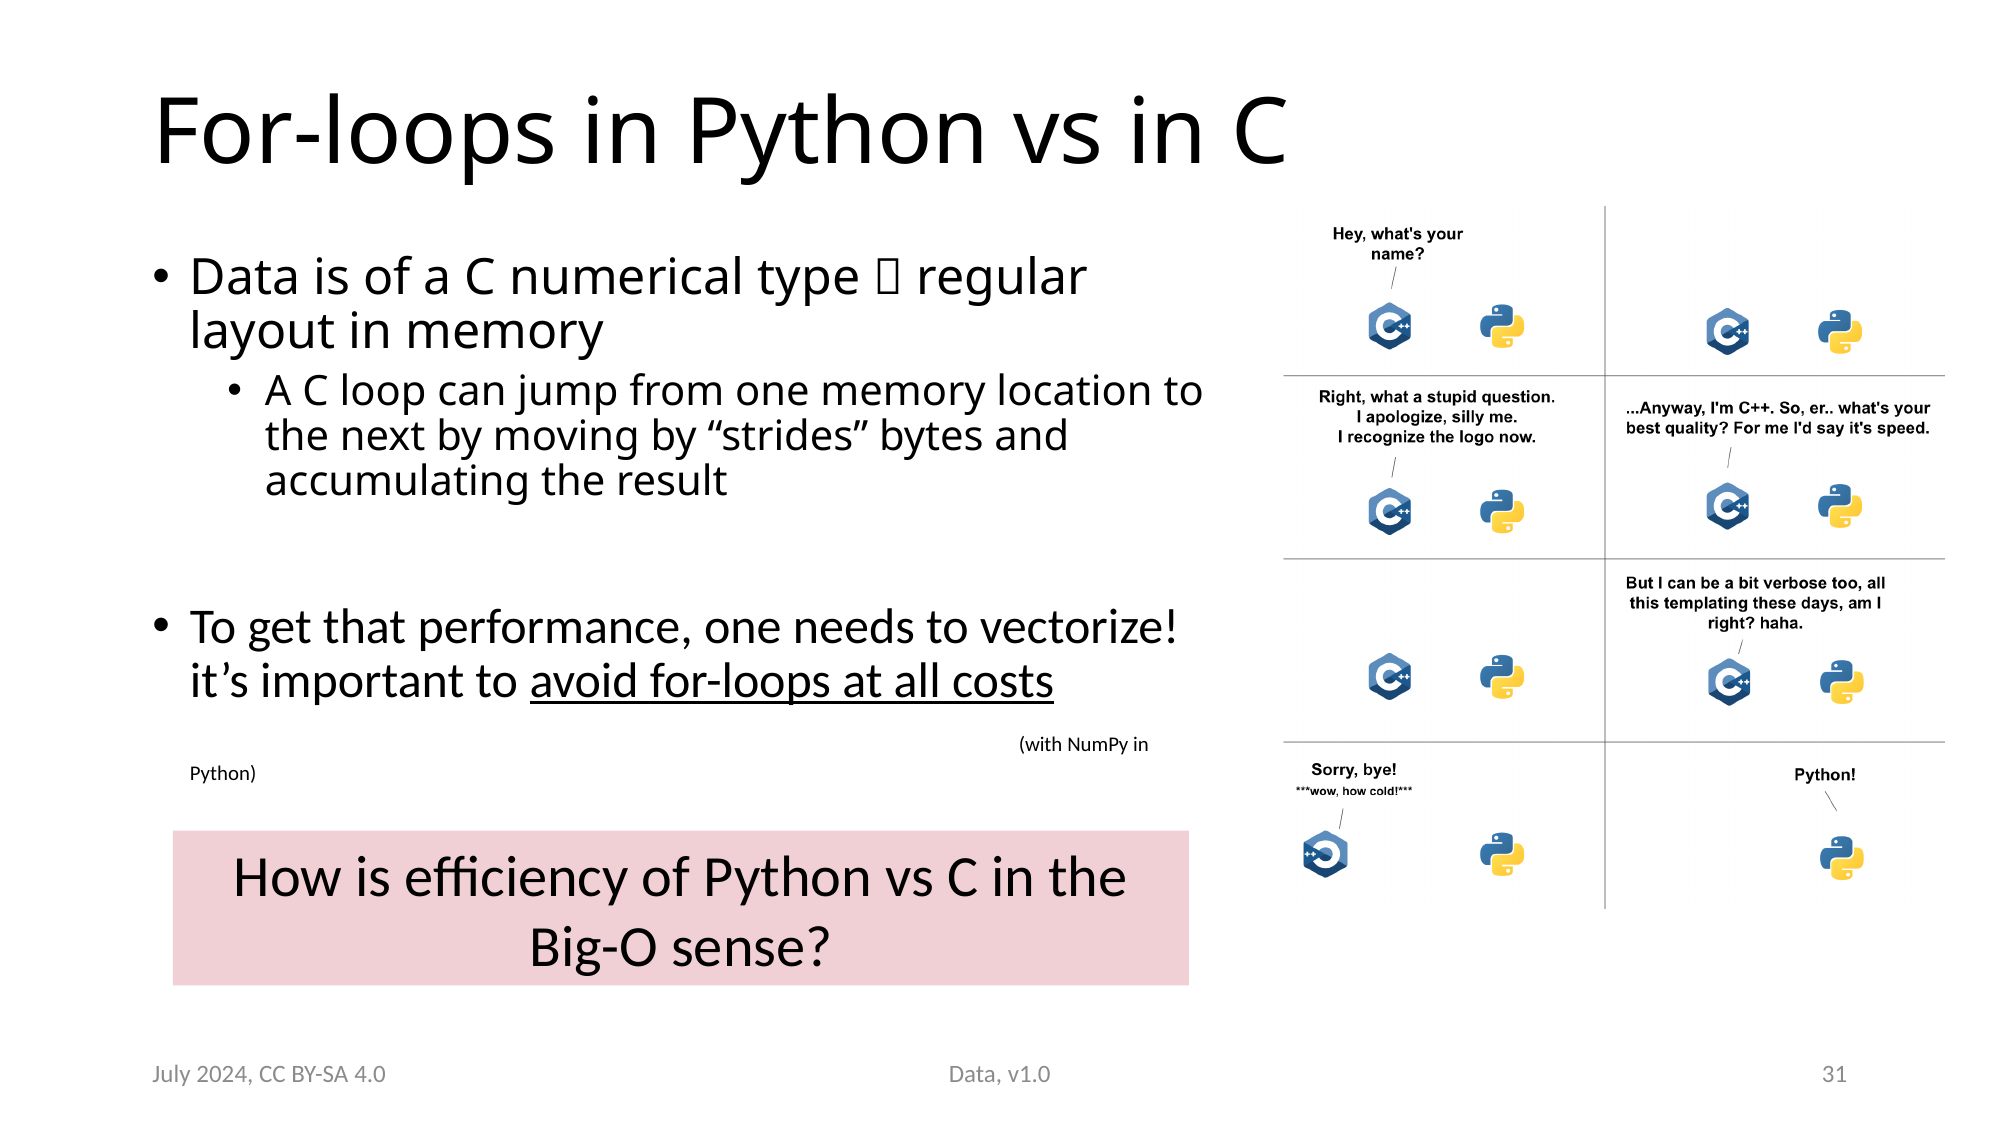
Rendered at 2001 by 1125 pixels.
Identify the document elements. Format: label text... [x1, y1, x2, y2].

footer Data, v1.0 [662, 1042, 1338, 1103]
title For-loops in Python vs in C [137, 59, 1863, 209]
list Data is of a C numerical type  regular layout in memory A C loop can jump from one memory location to the next by moving by “strides” bytes and accumulating the result To get that performance, one needs to vectorize! it’s important to avoid for-loops at all costs (with NumPy in Python) [137, 243, 1225, 1014]
picture [1283, 206, 1945, 909]
text_box How is efficiency of Python vs C in the Big-O sense? [172, 830, 1189, 986]
slide_number 31 [1412, 1042, 1863, 1103]
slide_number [137, 1042, 588, 1103]
